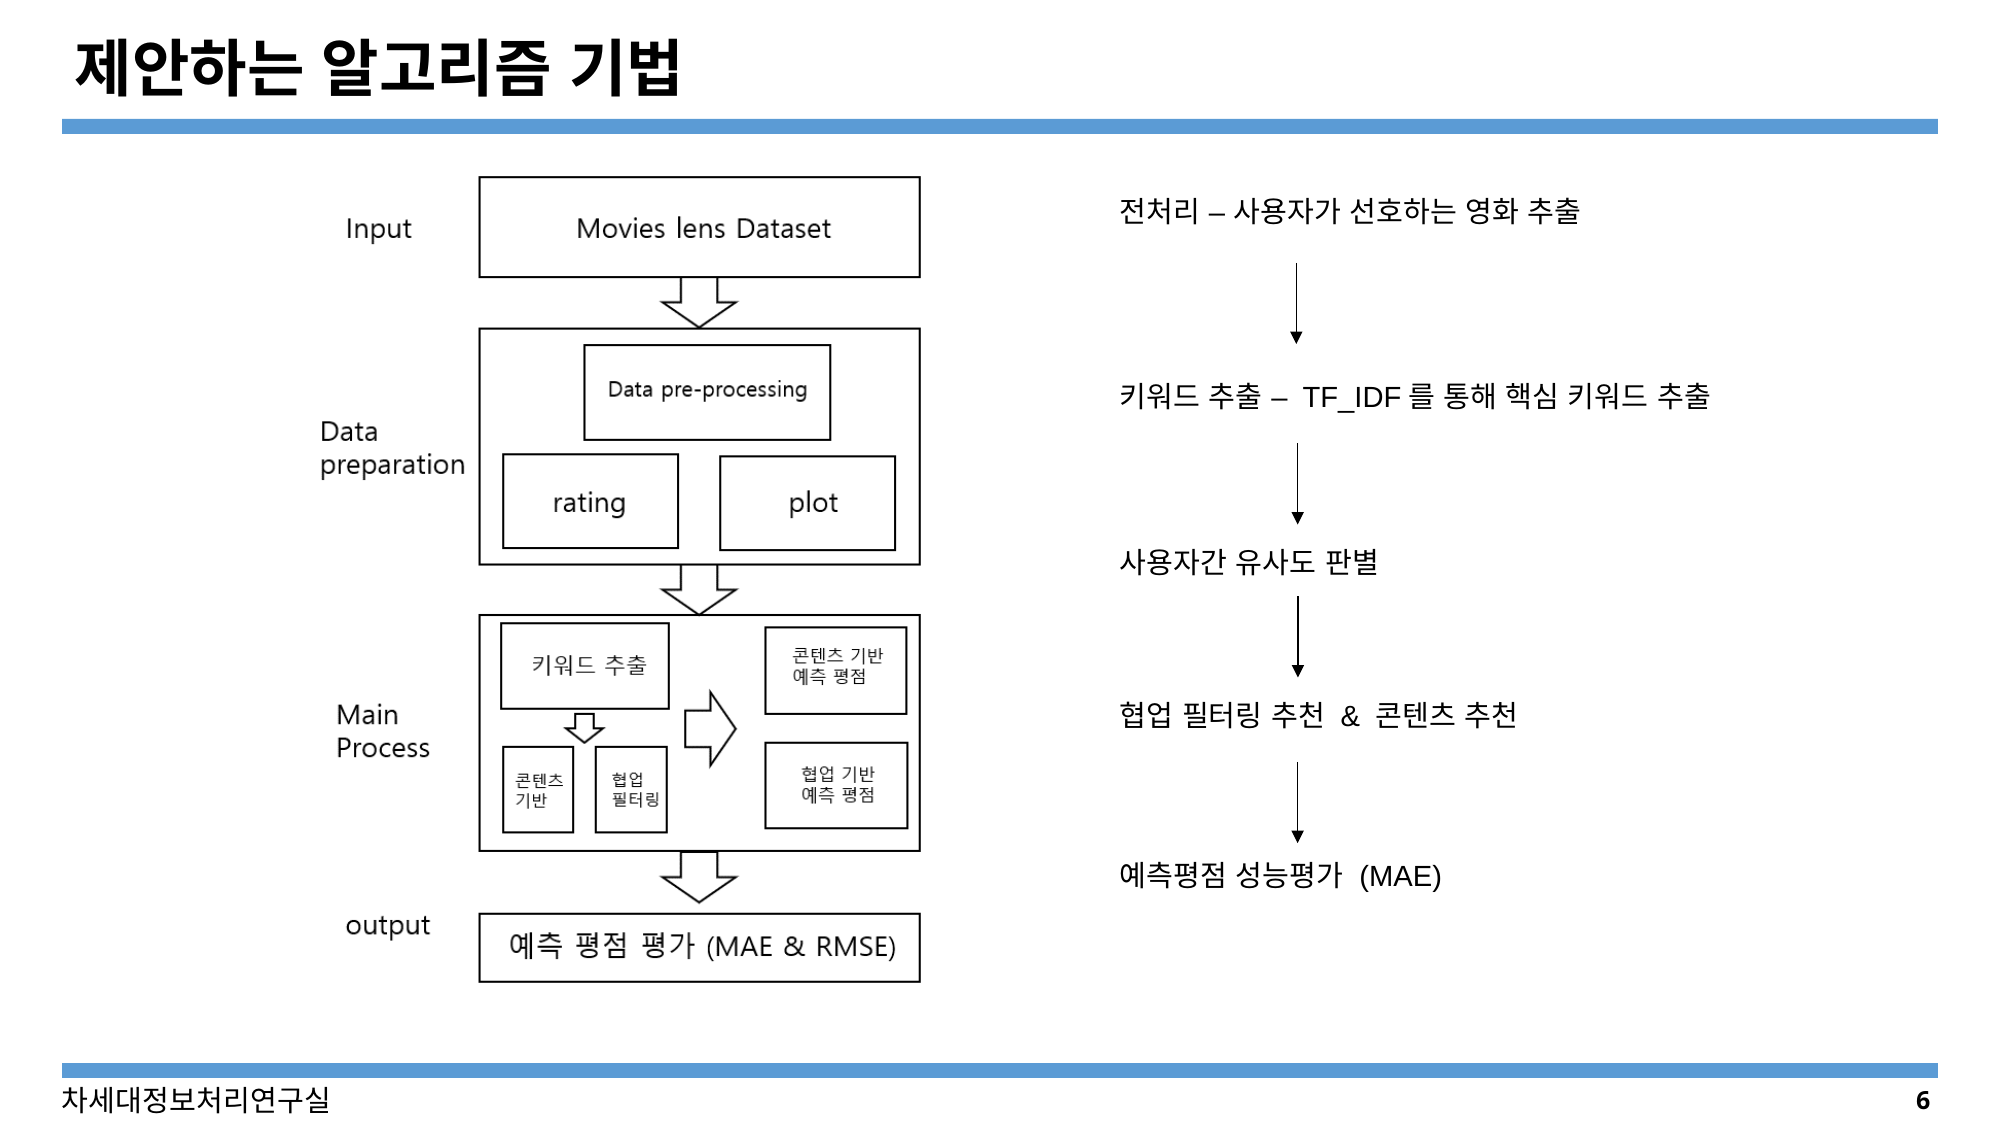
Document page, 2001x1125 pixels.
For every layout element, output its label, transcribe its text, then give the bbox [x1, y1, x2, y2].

text_box 키워드 추출 – TF_IDF를 통해 핵심 키워드 추출 [1104, 370, 1785, 421]
picture [313, 171, 928, 989]
text_box 협업 필터링 추천 & 콘텐츠 추천 [1105, 689, 1783, 740]
text_box 사용자간 유사도 판별 [1105, 536, 1783, 587]
text_box 예측평점 성능평가 (MAE) [1105, 849, 1783, 900]
text_box 전처리 – 사용자가 선호하는 영화 추출 [1105, 185, 1743, 236]
slide_number 6 [1892, 768, 1938, 1125]
text_box 제안하는 알고리즘 기법 [67, 24, 1569, 118]
